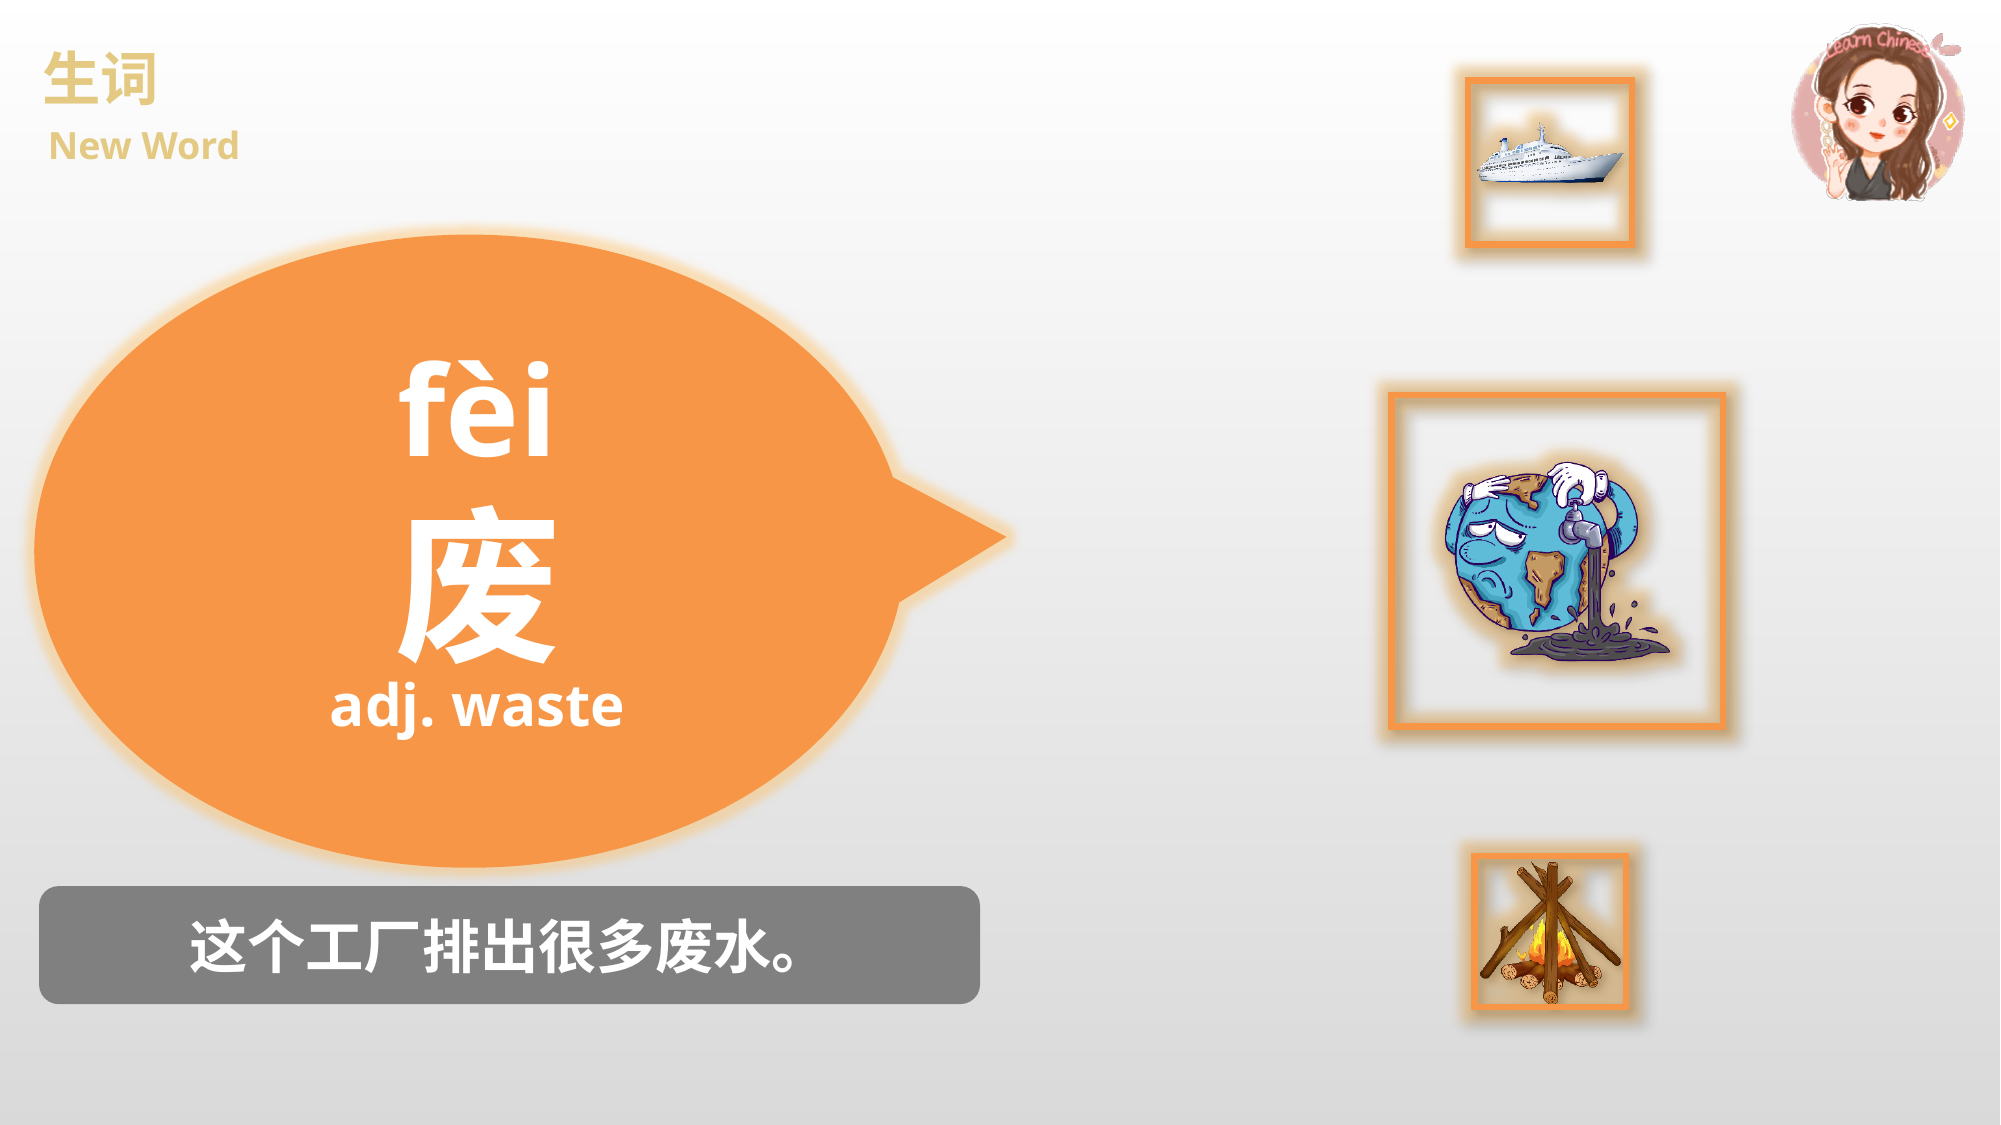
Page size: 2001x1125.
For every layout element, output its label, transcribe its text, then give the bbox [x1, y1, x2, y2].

text_box New Word [33, 115, 256, 175]
picture [1394, 398, 1720, 724]
picture [1477, 859, 1623, 1005]
text_box 生词 [27, 35, 174, 120]
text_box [27, 239, 928, 864]
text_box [38, 886, 981, 1005]
picture [1471, 83, 1630, 242]
picture [1758, 0, 1998, 240]
